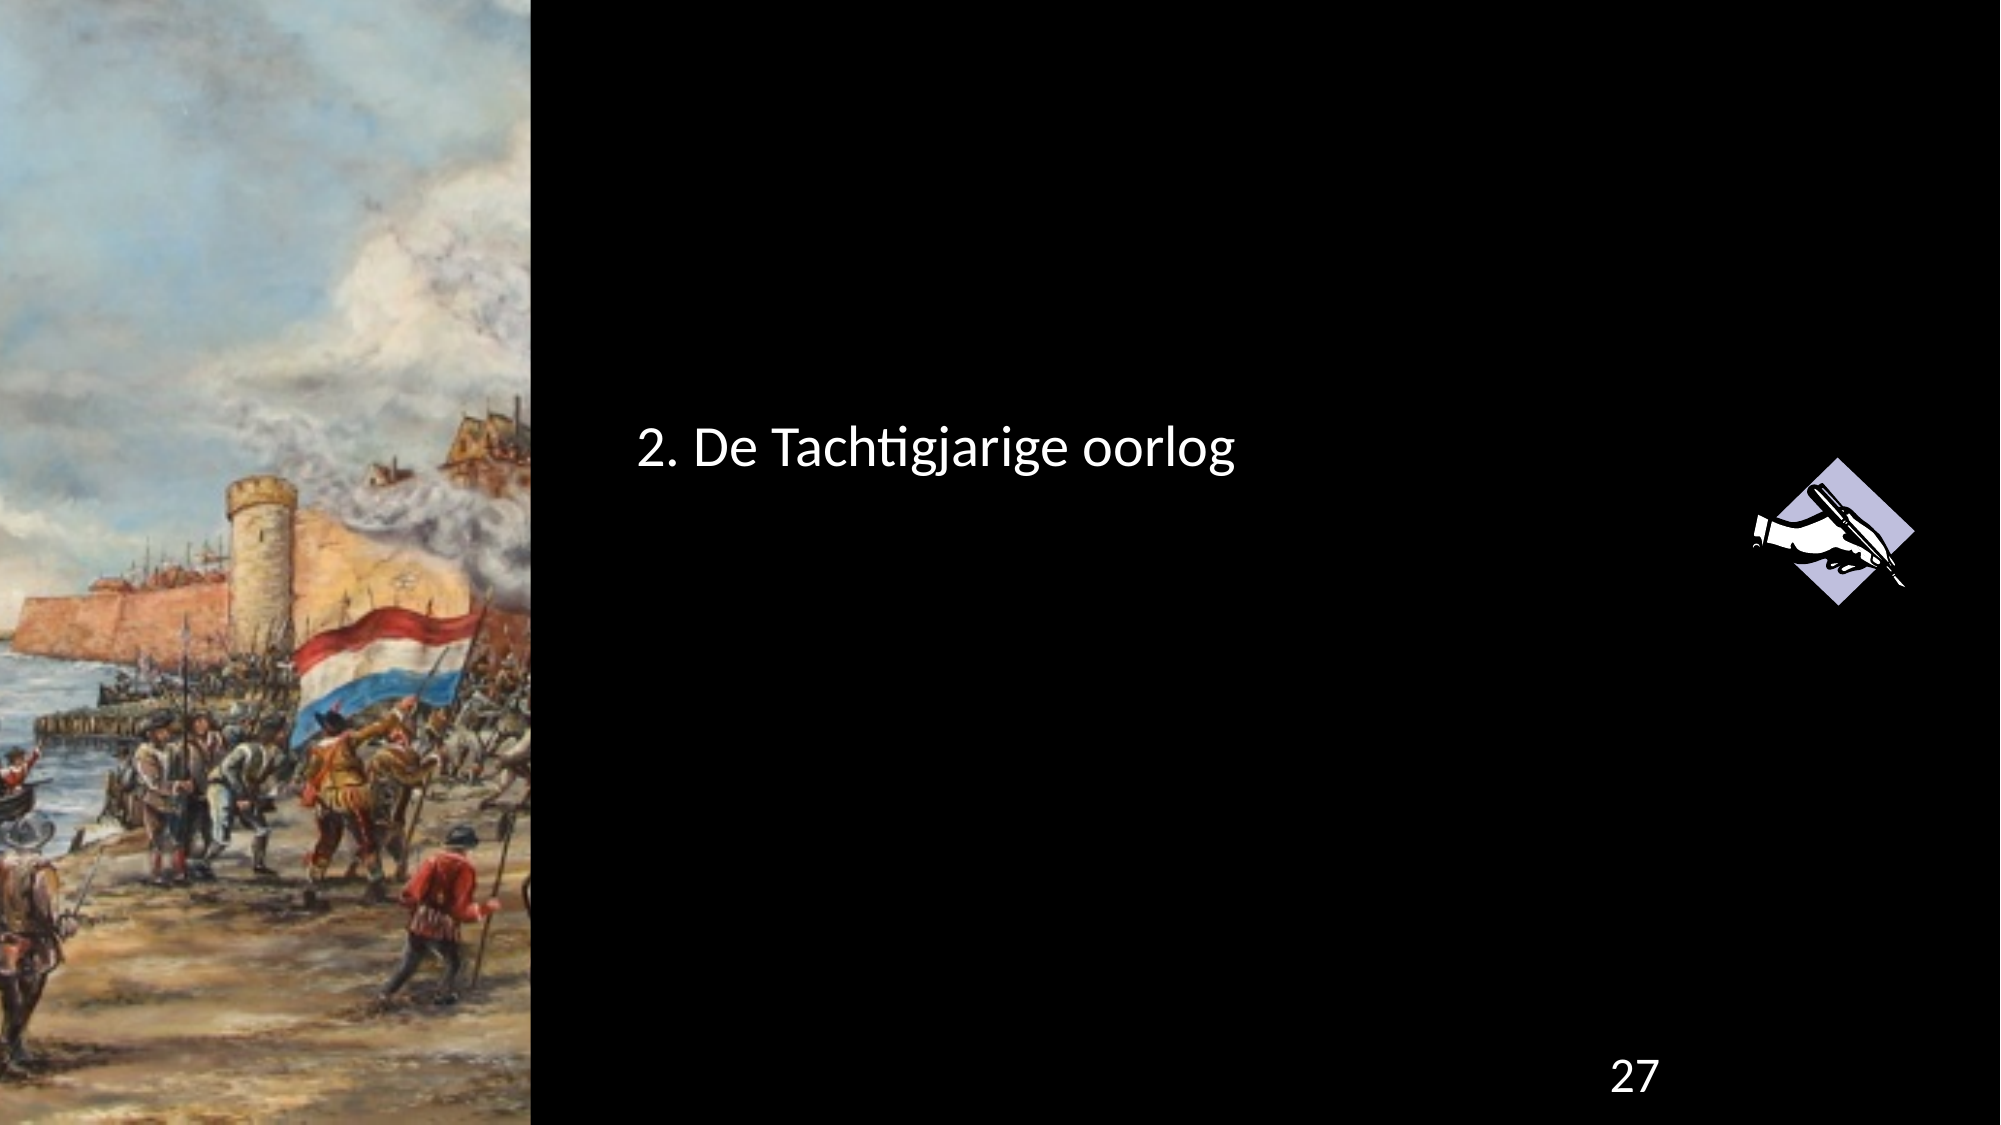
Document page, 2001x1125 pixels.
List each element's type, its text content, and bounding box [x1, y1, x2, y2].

slide_number 27 [1325, 1042, 1675, 1103]
picture [1744, 447, 1925, 616]
picture [0, 0, 531, 1125]
text_box 2. De Tachtigjarige oorlog [620, 399, 1897, 486]
